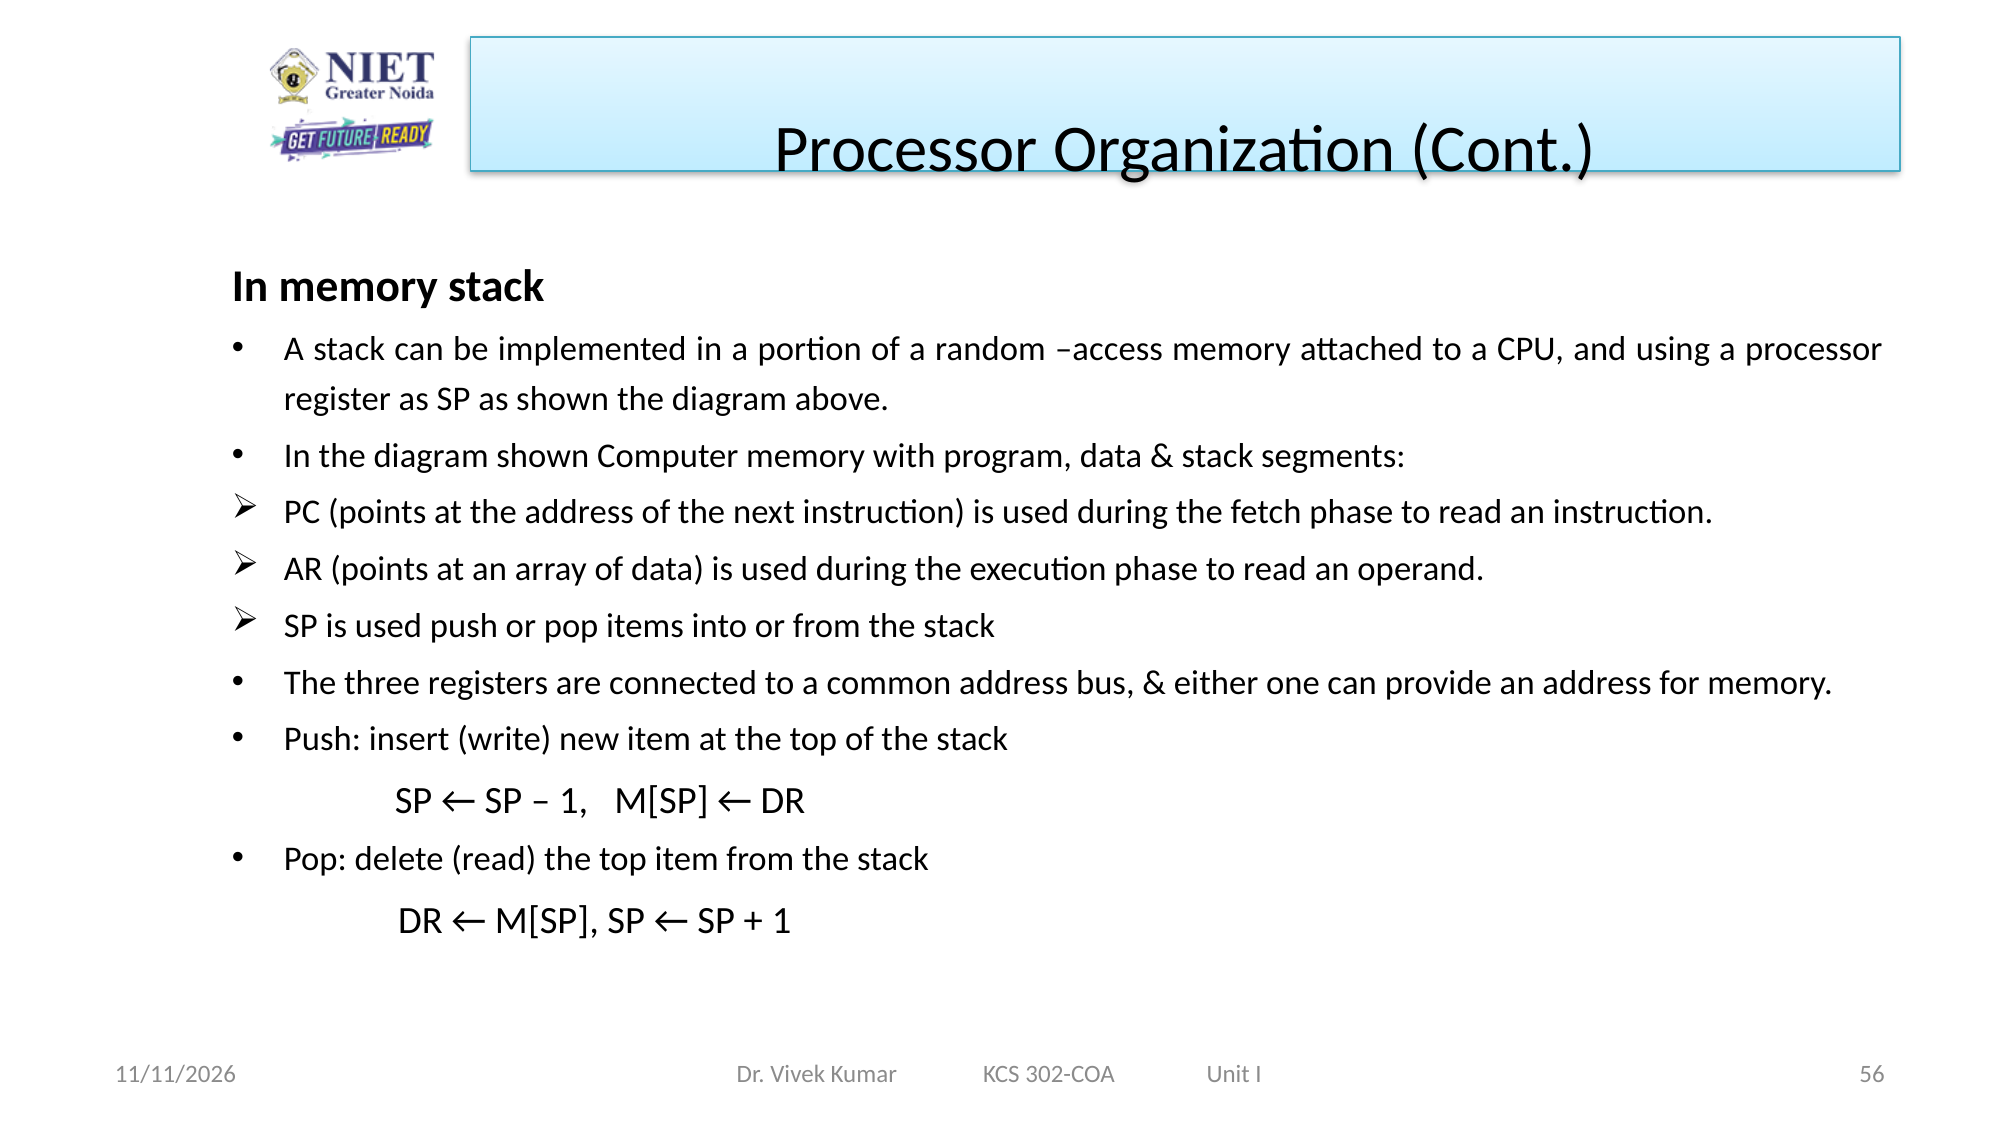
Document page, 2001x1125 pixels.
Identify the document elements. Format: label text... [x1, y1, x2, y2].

footer Dr. Vivek Kumar KCS 302-COA Unit I [683, 1043, 1317, 1103]
title Processor Organization (Cont.) [471, 36, 1901, 172]
picture [232, 36, 471, 172]
text_box [1540, 1024, 1957, 1100]
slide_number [99, 1042, 567, 1103]
list In memory stack A stack can be implemented in a portion of a random –access memory attached to a CPU, and using a processor register as SP as shown the diagram above. In the diagram shown Computer memory with program, data & stack segments: PC (points at the address of the next instruction) is used during the fetch phase to read an instruction. AR (points at an array of data) is used during the execution phase to read an operand. SP is used push or pop items into or from the stack The three registers are connected to a common address bus, & either one can provide an address for memory. Push: insert (write) new item at the top of the stack SP ← SP – 1, M[SP] ← DR Pop: delete (read) the top item from the stack DR ← M[SP], SP ← SP + 1 [216, 221, 1899, 1043]
slide_number 56 [1433, 1043, 1900, 1103]
